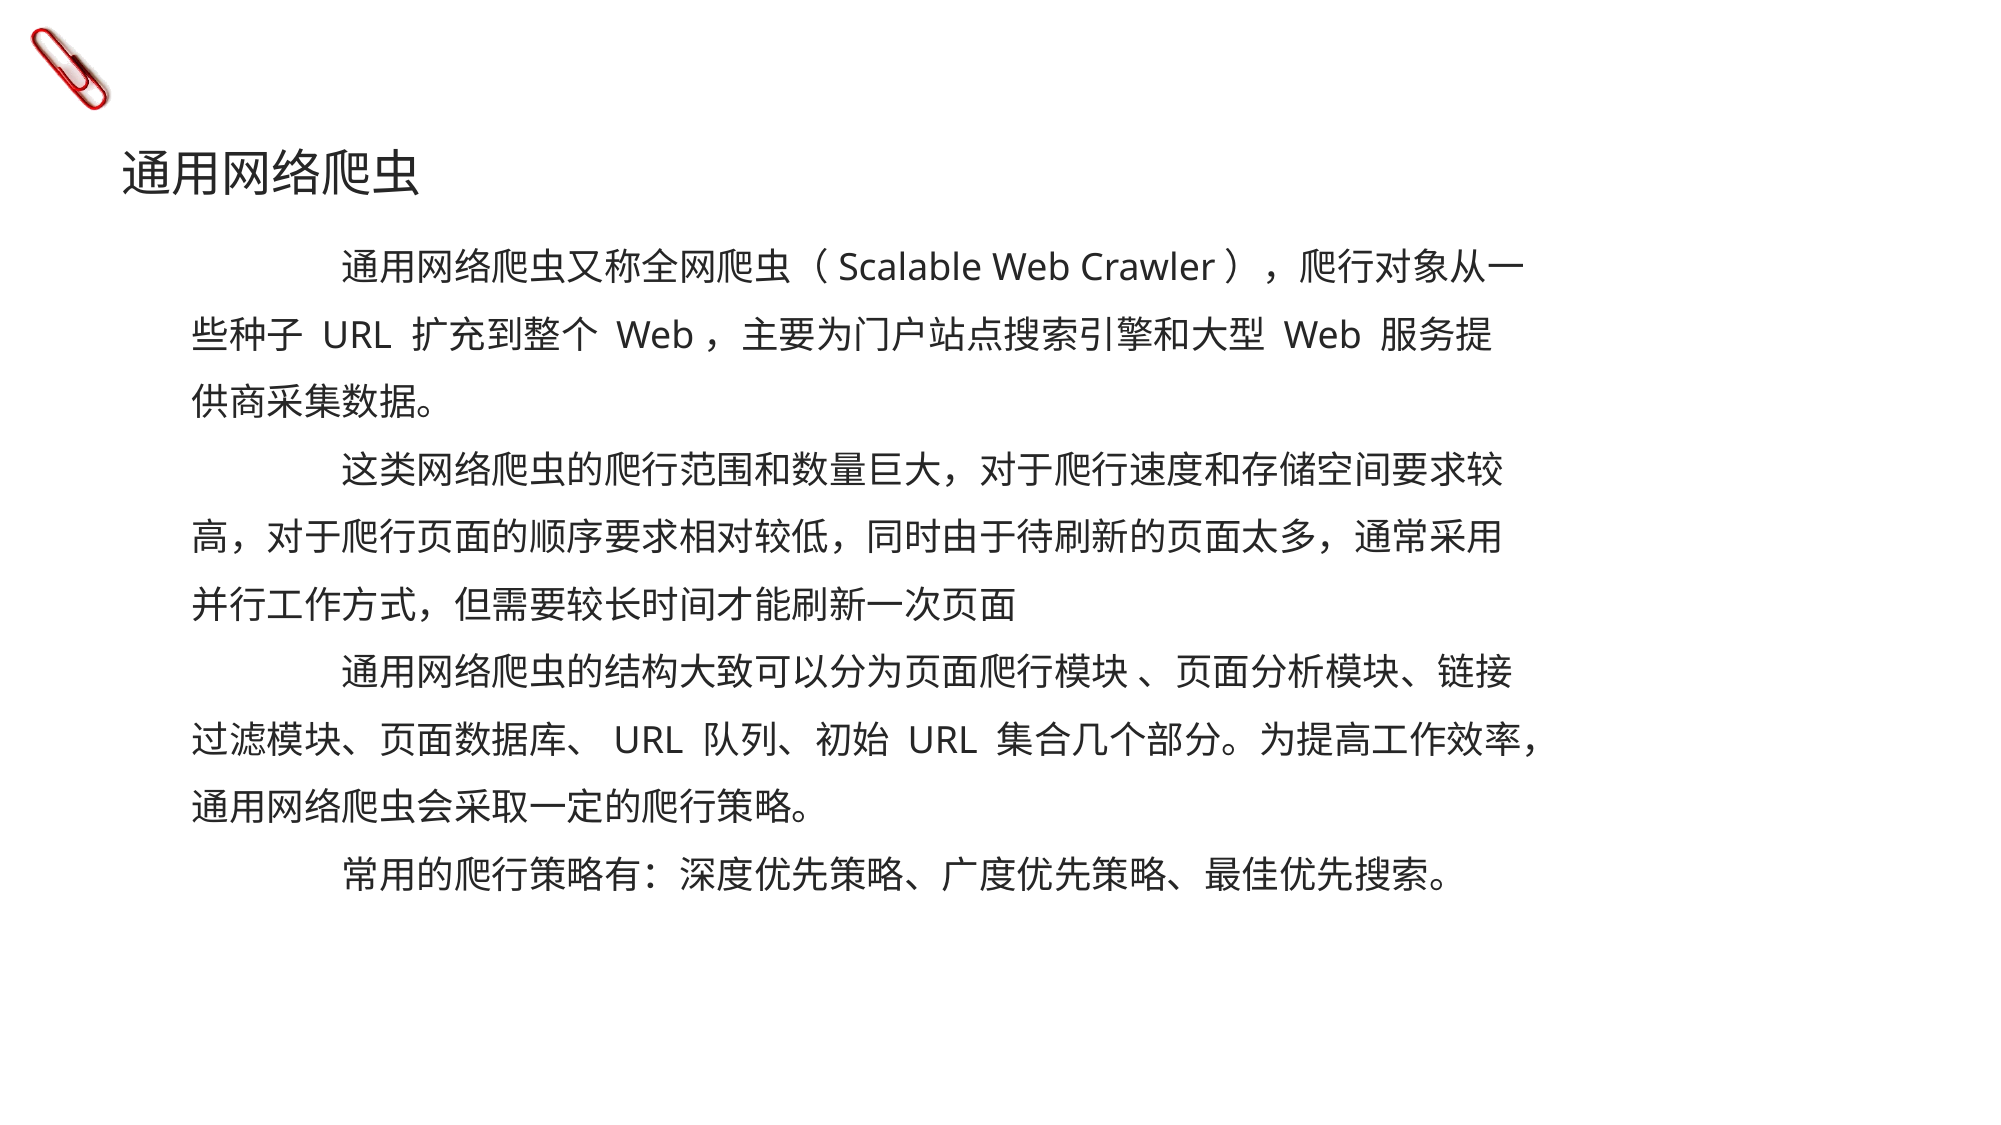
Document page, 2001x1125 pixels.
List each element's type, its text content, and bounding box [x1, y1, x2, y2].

text_box 通用网络爬虫 [106, 103, 1107, 209]
picture [0, 0, 156, 138]
text_box 通用网络爬虫又称全网爬虫（Scalable Web Crawler），爬行对象从一些种子 URL 扩充到整个 Web，主要为门户站点搜索引擎和大型 Web 服务提供商采集数据。 这类网络爬虫的爬行范围和数量巨大，对于爬行速度和存储空间要求较高，对于爬行页面的顺序要求相对较低，同时由于待刷新的页面太多，通常采用并行工作方式，但需要较长时间才能刷新一次页面 通用网络爬虫的结构大致可以分为页面爬行模块 、页面分析模块、链接过滤模块、页面数据库、URL 队列、初始 URL 集合几个部分。为提高工作效率，通用网络爬虫会采取一定的爬行策略。 常用的爬行策略有：深度优先策略、广度优先策略、最佳优先搜索。 [177, 213, 1544, 904]
